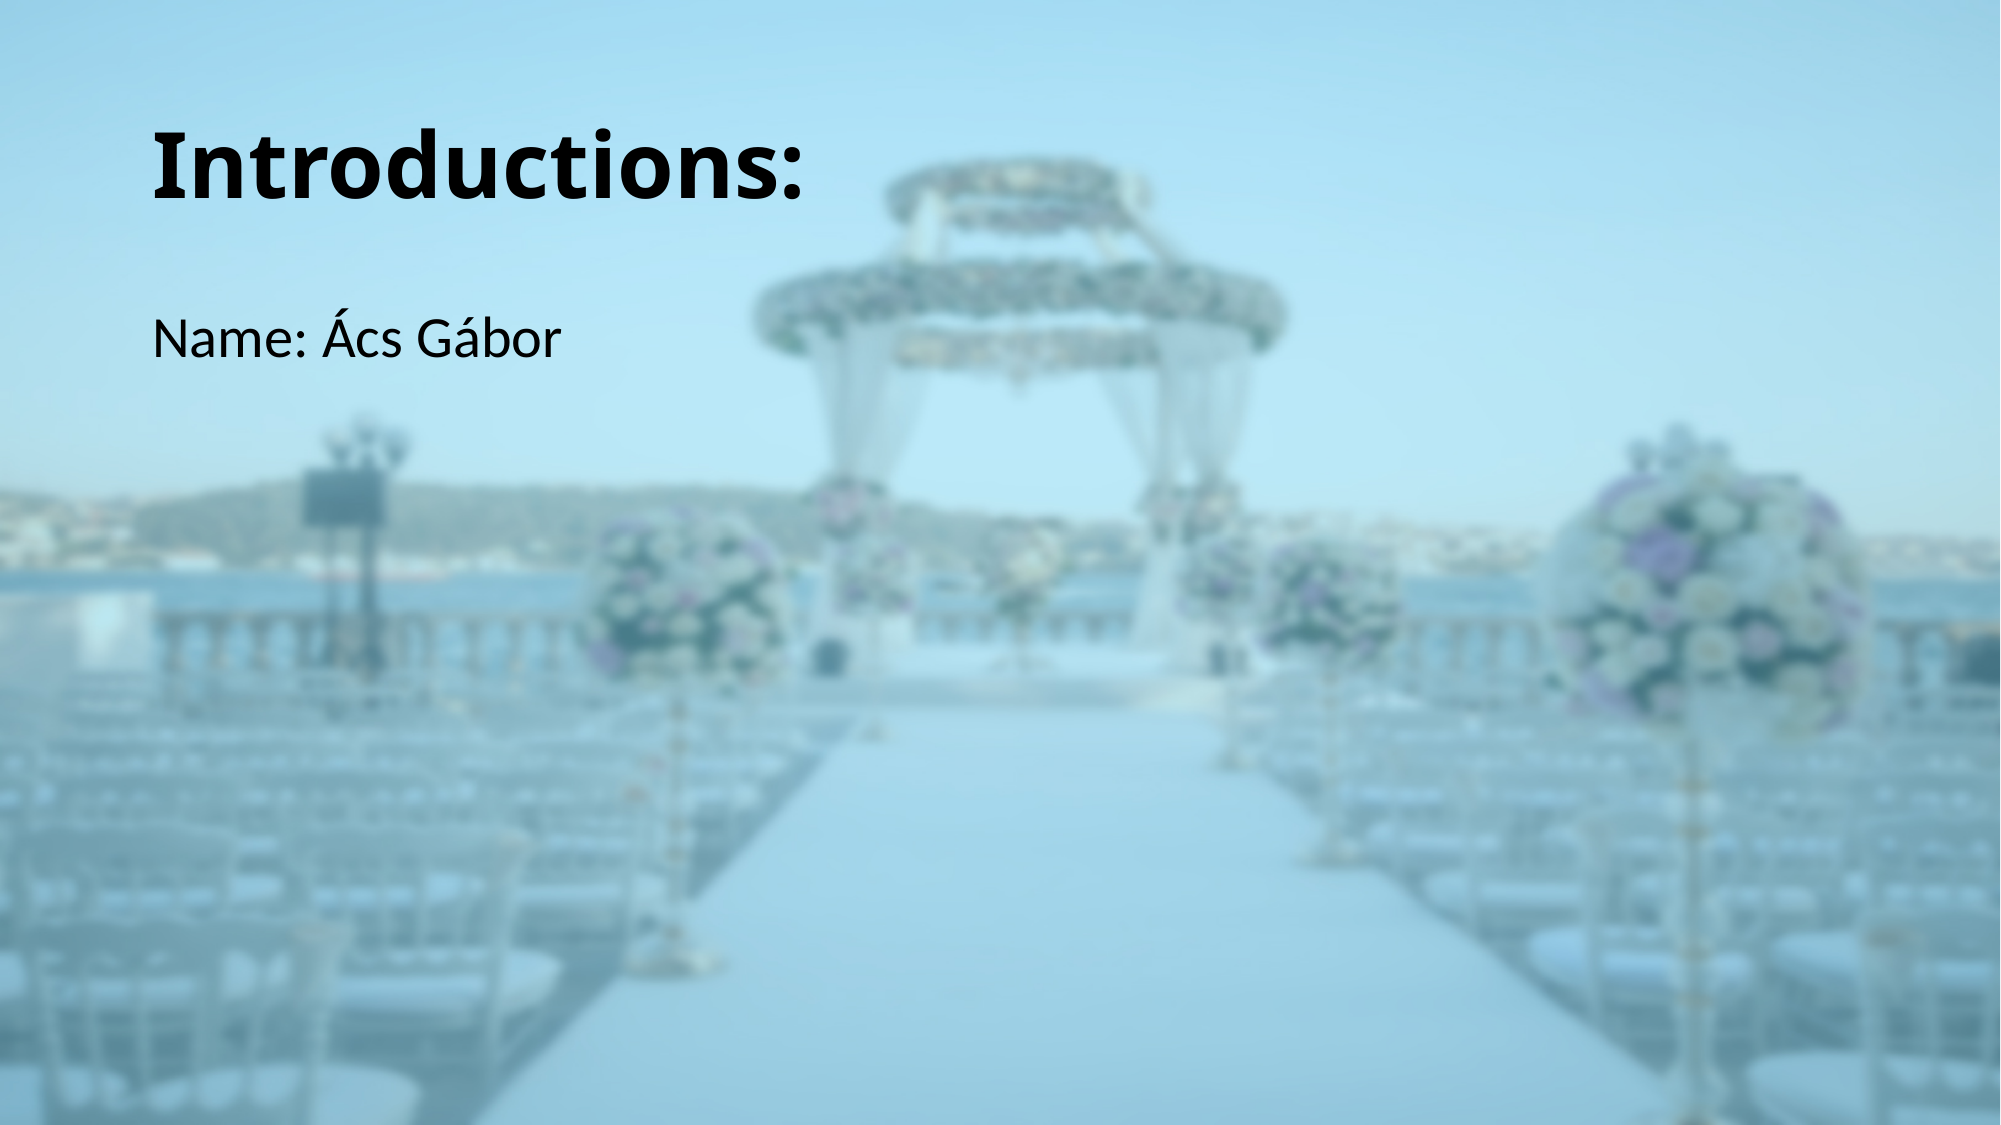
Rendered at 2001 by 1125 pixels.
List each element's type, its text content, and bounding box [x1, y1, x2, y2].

list Name: Ács Gábor [137, 299, 1863, 1014]
picture [0, 0, 2001, 1125]
title Introductions: [137, 59, 1863, 278]
